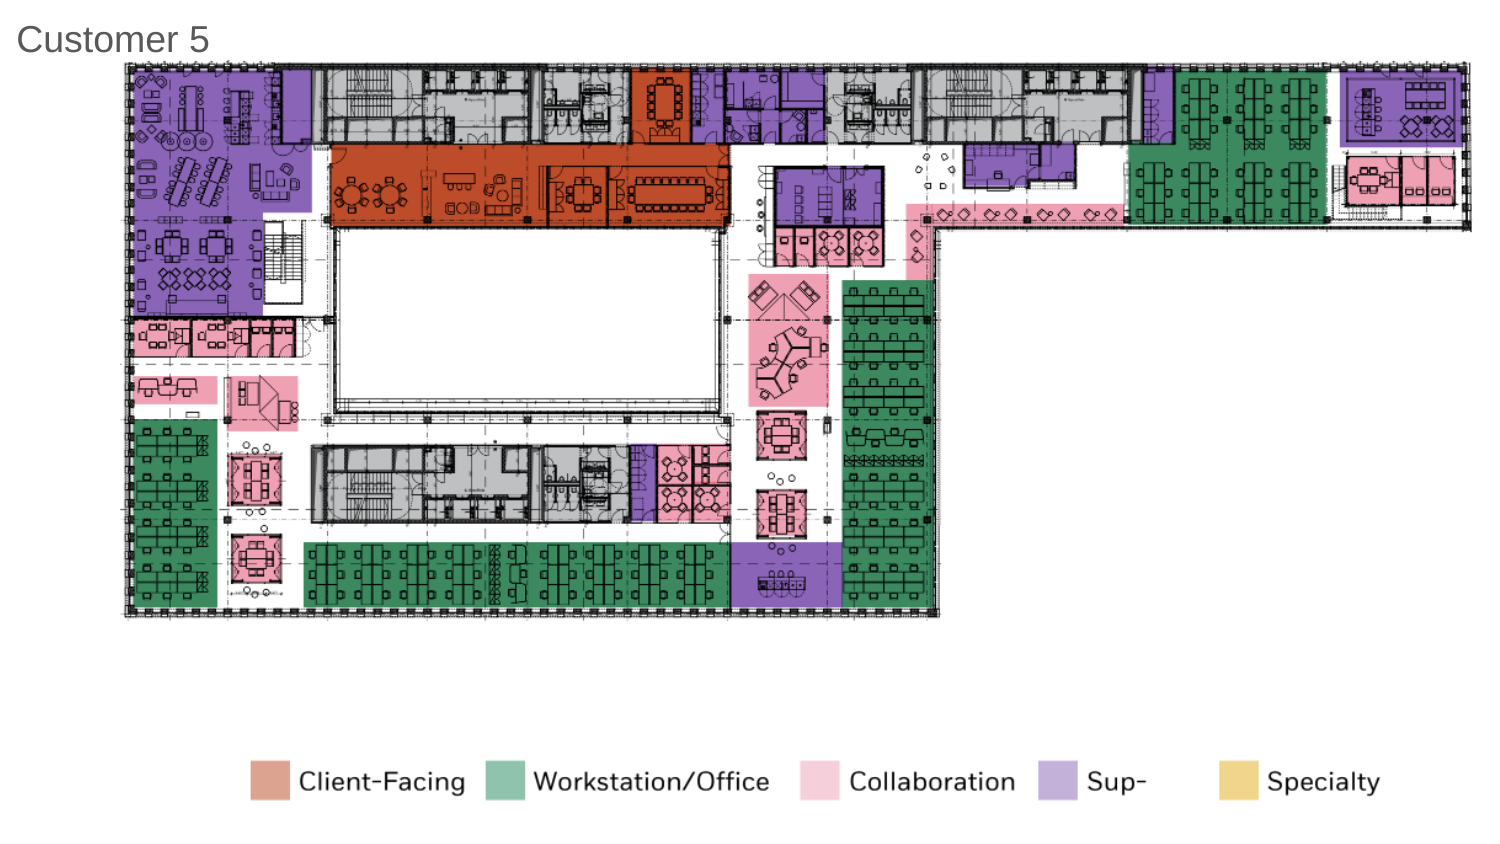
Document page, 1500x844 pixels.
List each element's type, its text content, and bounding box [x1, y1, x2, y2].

text_box Customer 5 [1, 0, 55, 70]
picture [60, 0, 1500, 841]
